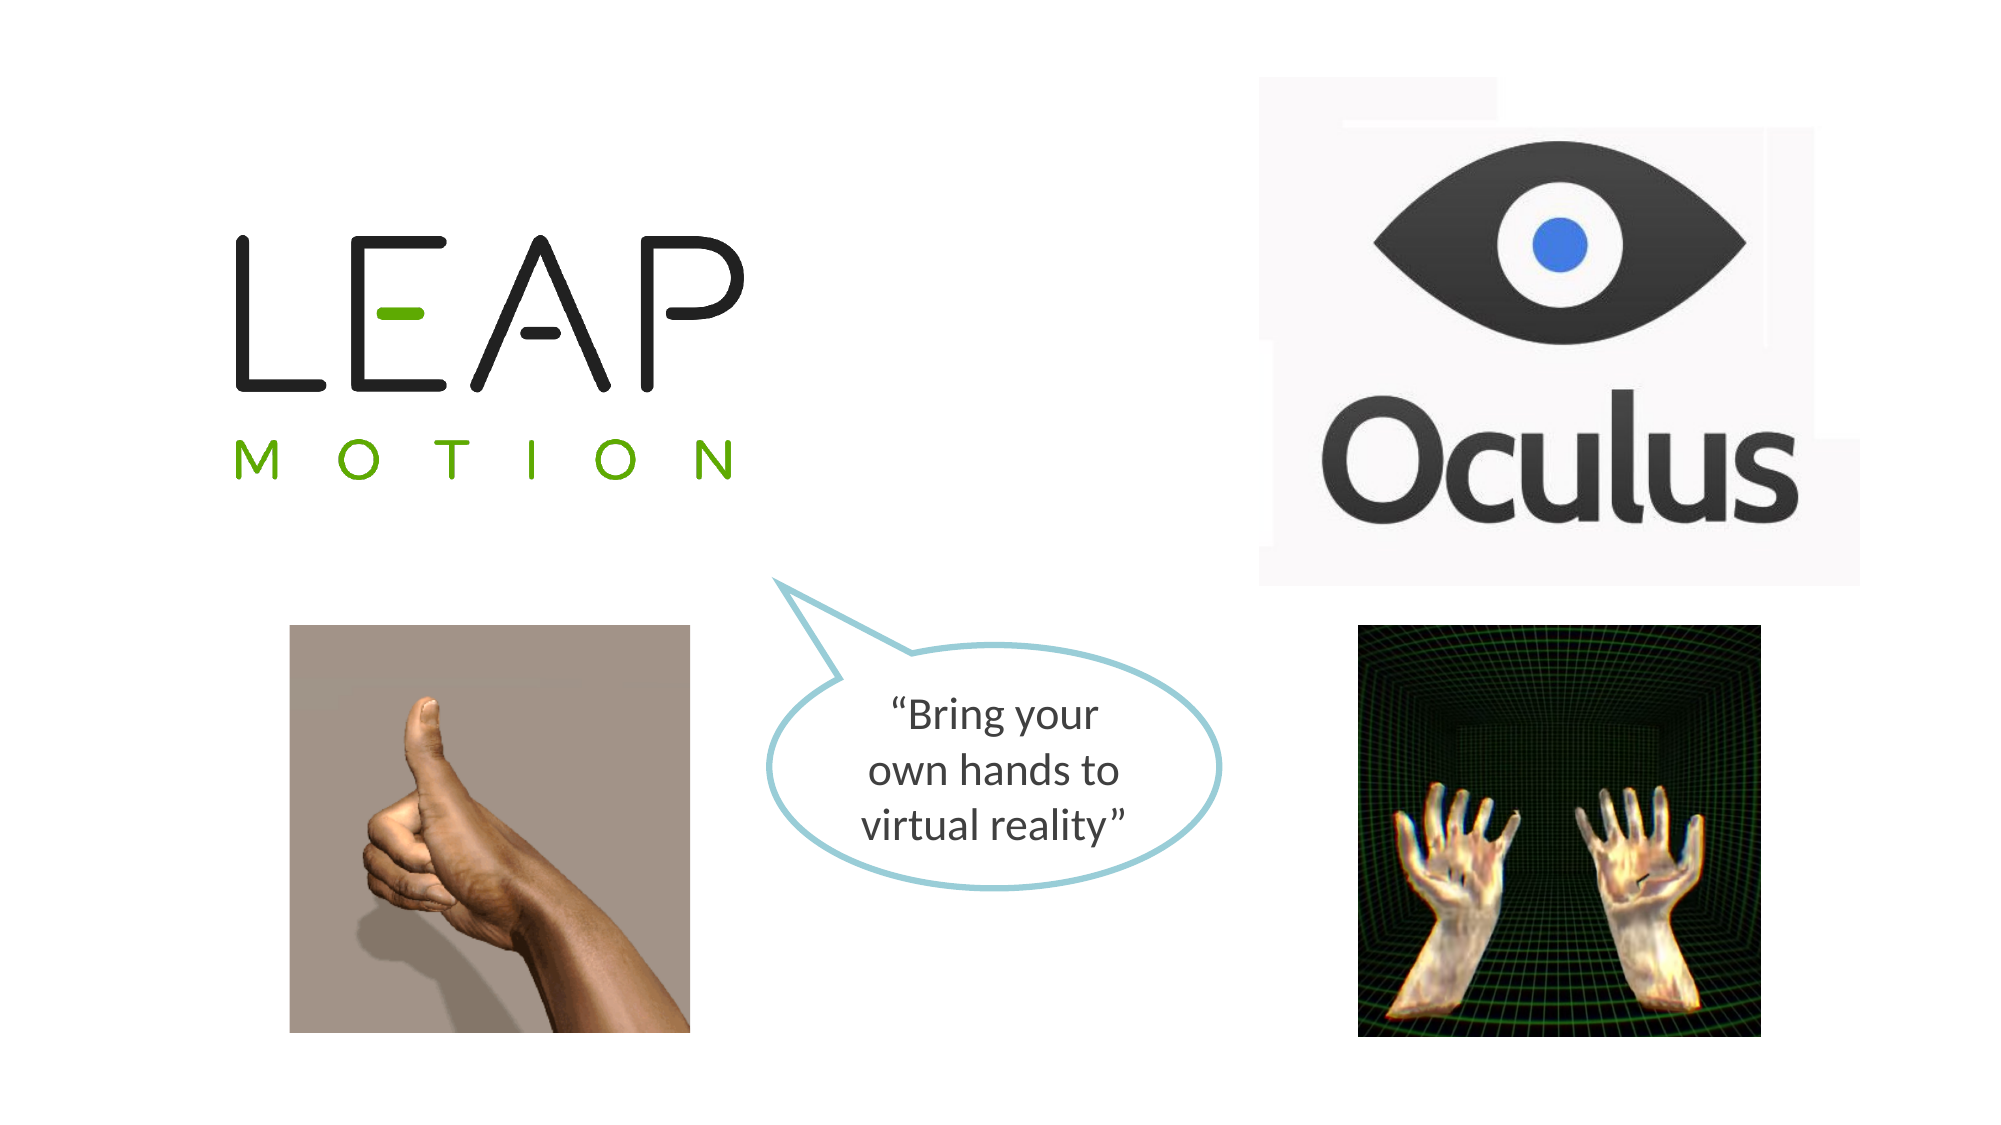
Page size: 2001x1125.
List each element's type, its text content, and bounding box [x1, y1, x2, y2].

picture [1358, 625, 1761, 1037]
picture [289, 625, 691, 1052]
picture [1259, 77, 1860, 586]
text_box “Bring your own hands to virtual reality” [767, 580, 1221, 890]
picture [236, 235, 744, 480]
